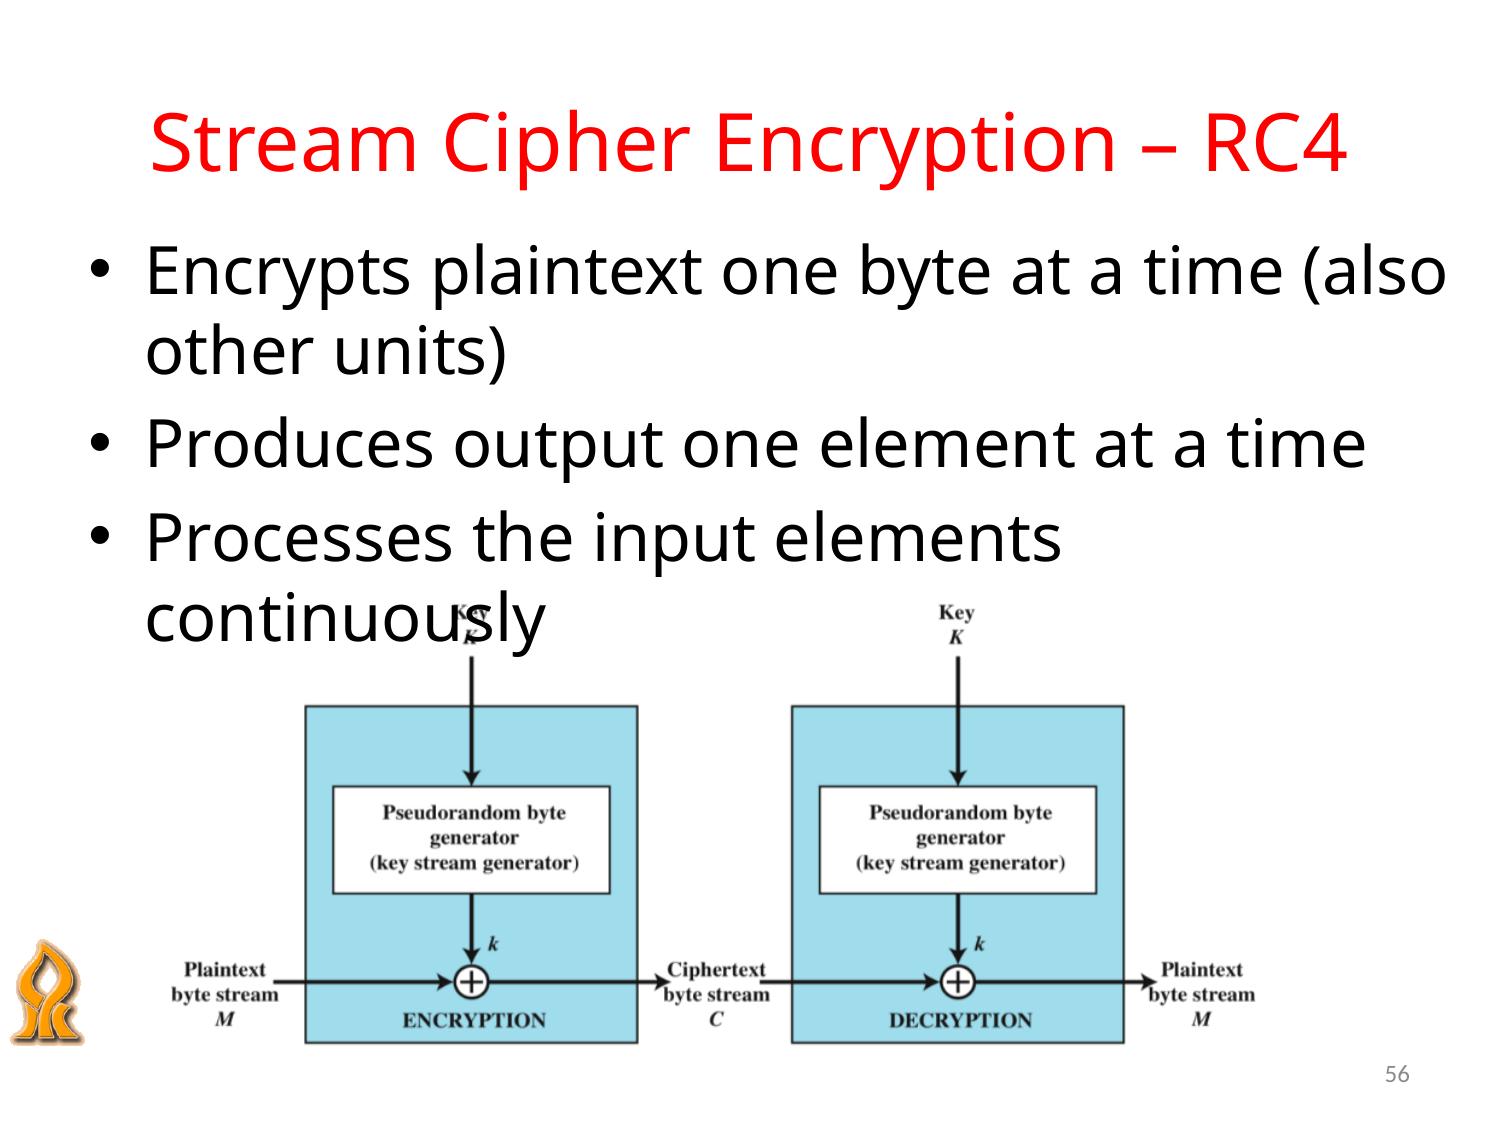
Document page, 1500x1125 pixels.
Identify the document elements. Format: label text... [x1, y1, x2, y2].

picture [10, 939, 85, 1046]
list Encrypts plaintext one byte at a time (also other units) Produces output one element at a time Processes the input elements continuously [73, 219, 1483, 963]
picture [100, 562, 1353, 1083]
title Stream Cipher Encryption – RC4 [75, 45, 1425, 219]
slide_number 56 [1074, 1042, 1425, 1103]
